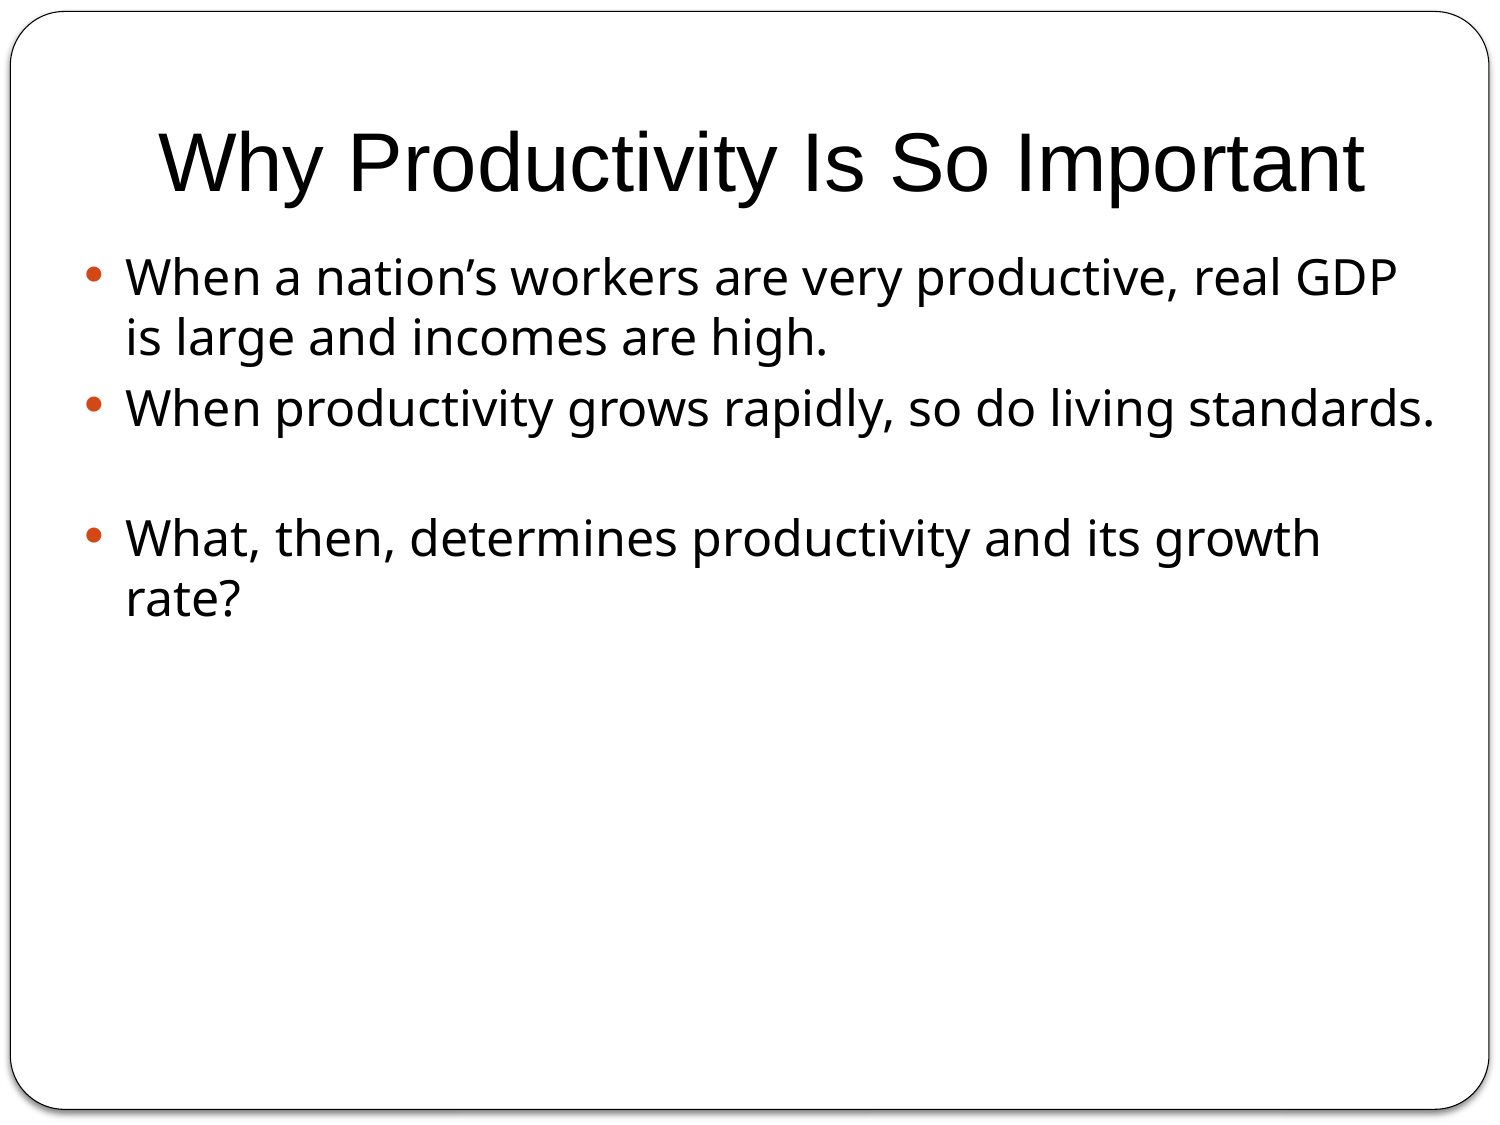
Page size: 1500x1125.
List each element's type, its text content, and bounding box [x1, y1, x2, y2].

list When a nation’s workers are very productive, real GDP is large and incomes are high. When productivity grows rapidly, so do living standards. What, then, determines productivity and its growth rate? [74, 237, 1451, 1090]
title Why Productivity Is So Important [74, 24, 1451, 226]
